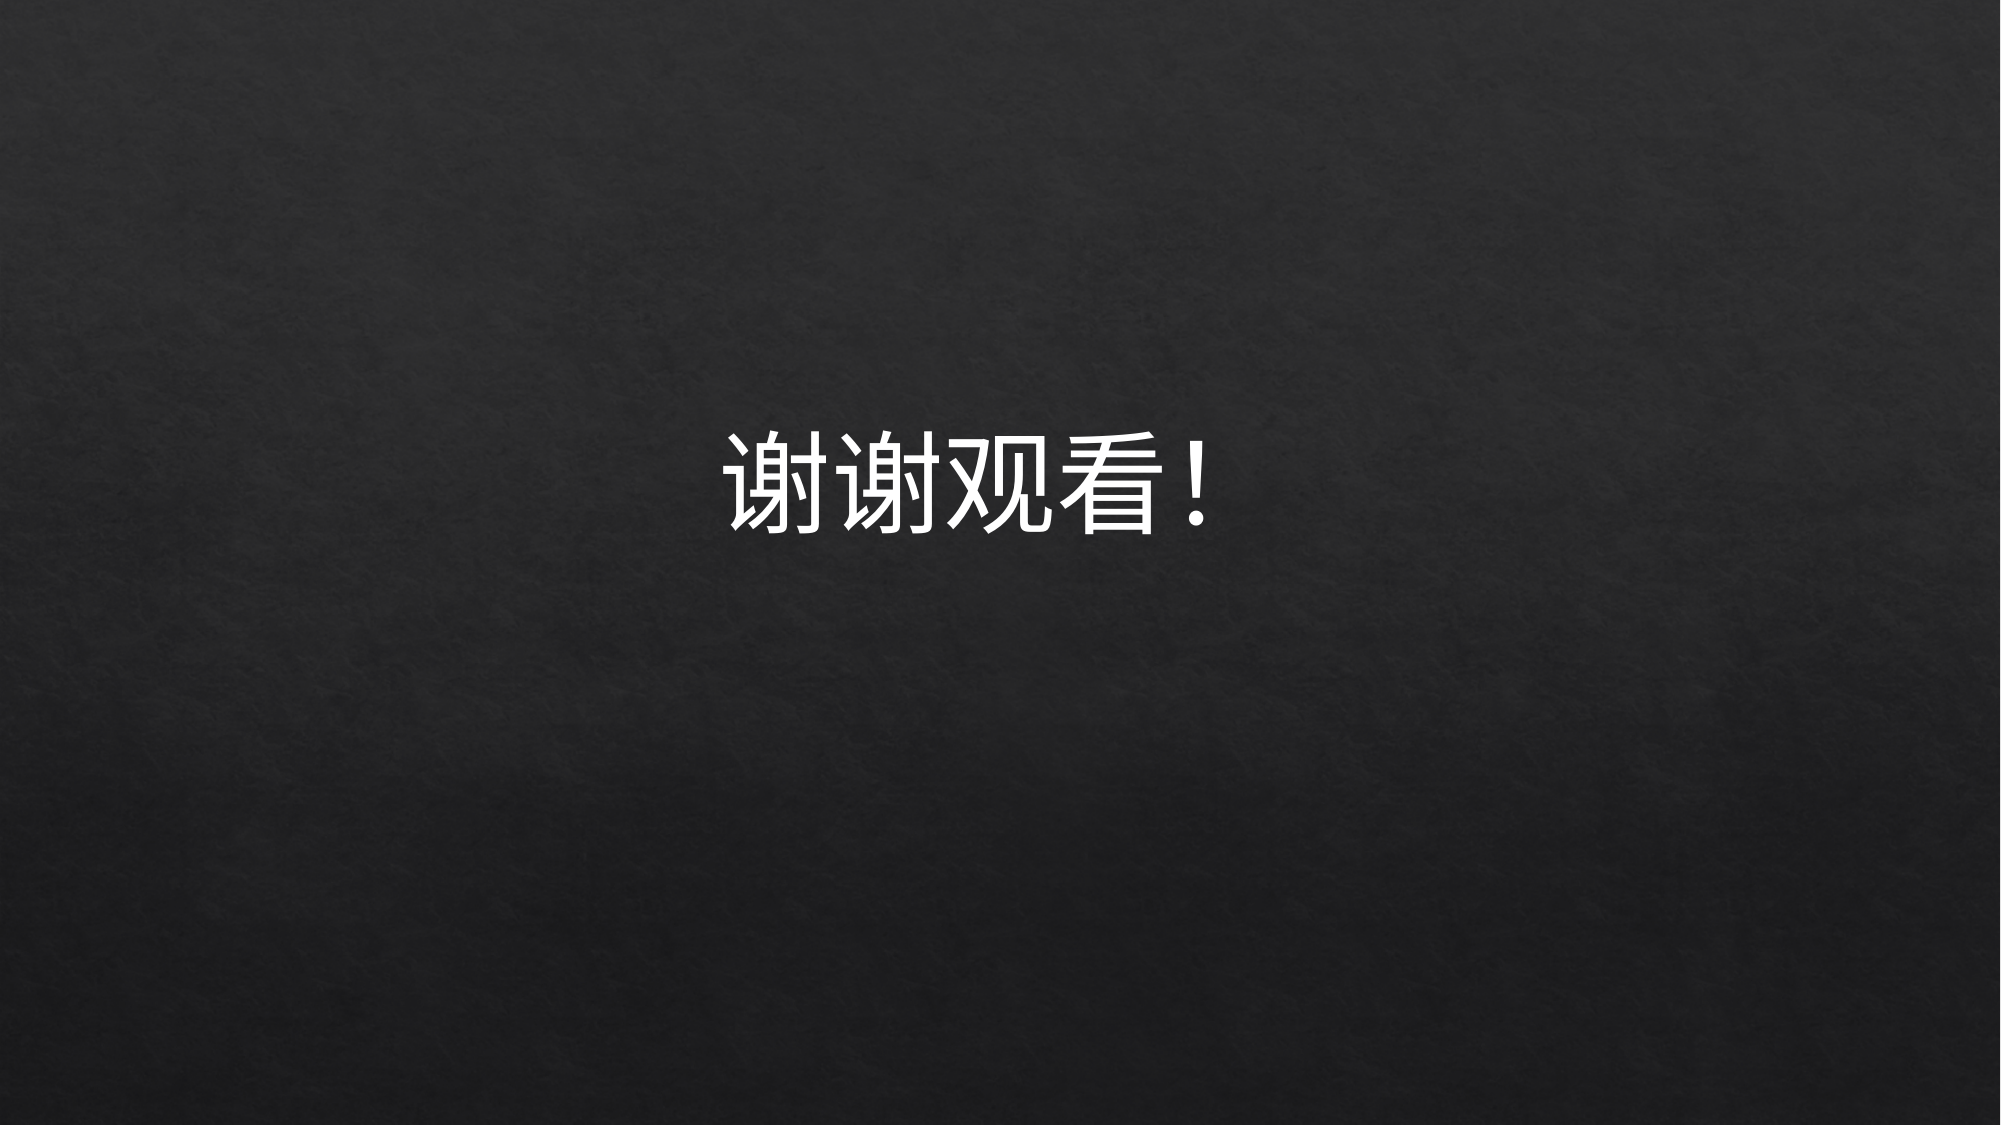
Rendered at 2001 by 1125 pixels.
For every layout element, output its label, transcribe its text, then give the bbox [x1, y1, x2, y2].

text_box 谢谢观看！ [249, 232, 1750, 625]
